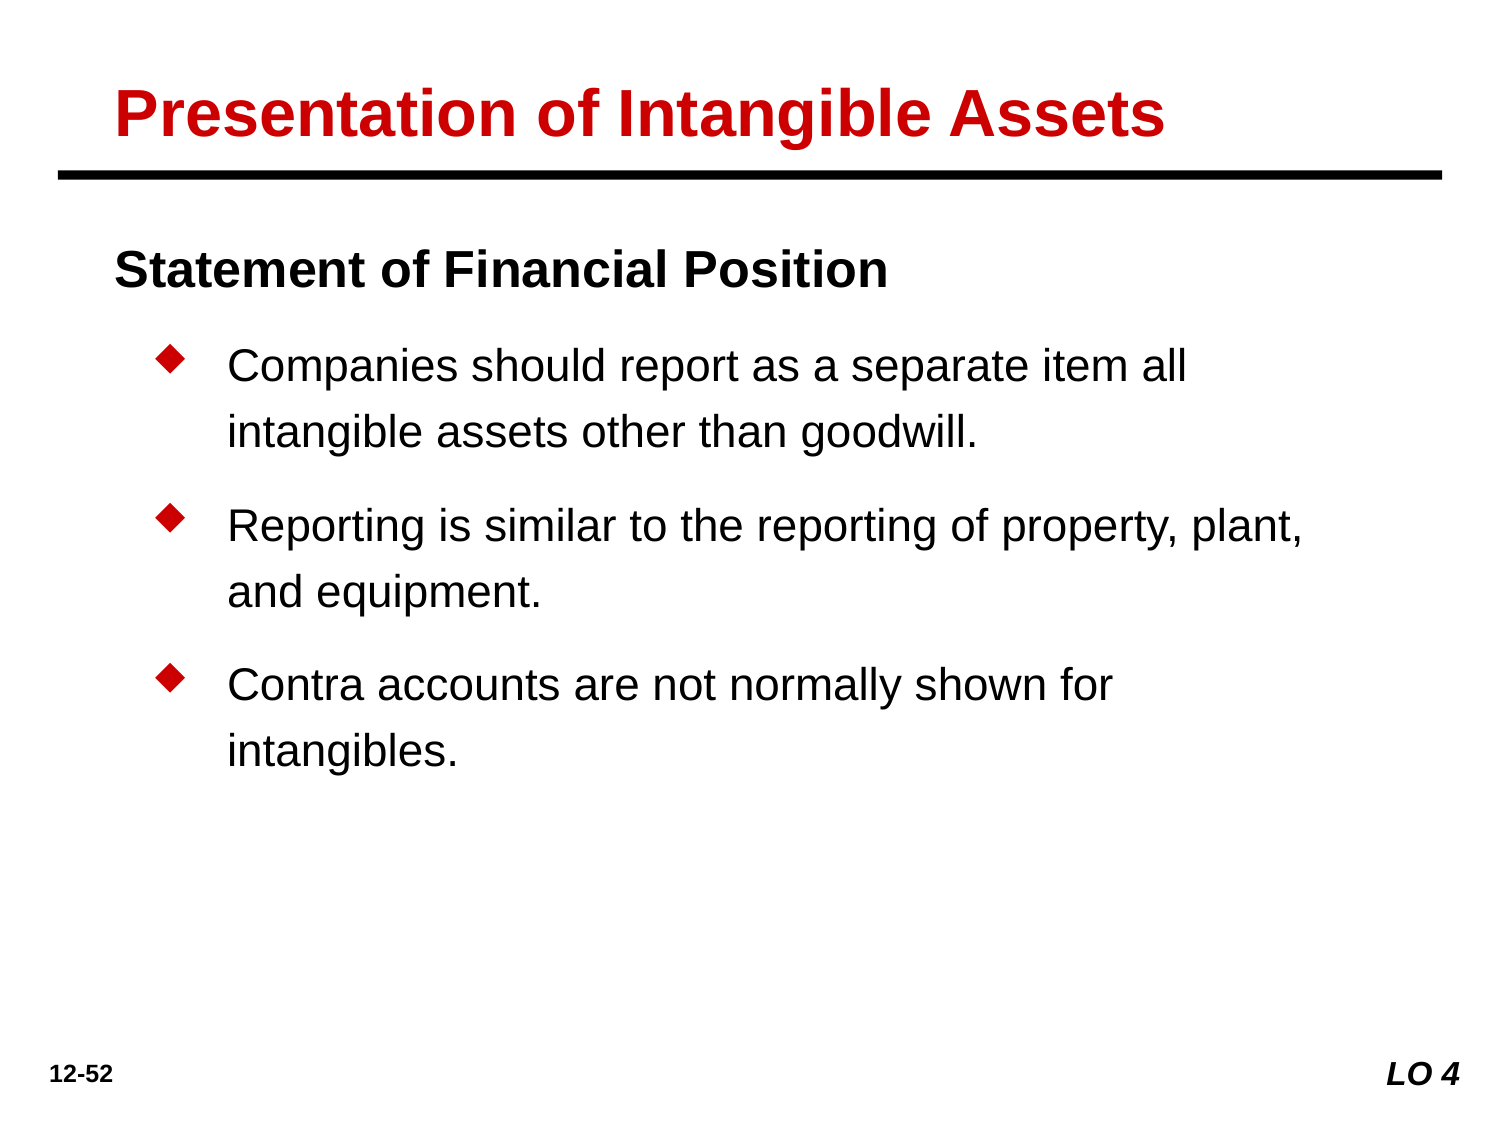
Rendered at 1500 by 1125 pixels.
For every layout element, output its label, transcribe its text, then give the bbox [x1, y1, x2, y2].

text_box Presentation of Intangible Assets [99, 62, 1425, 155]
text_box LO 4 [1324, 1044, 1475, 1100]
text_box Statement of Financial Position Companies should report as a separate item all intangible assets other than goodwill. Reporting is similar to the reporting of property, plant, and equipment. Contra accounts are not normally shown for intangibles. [99, 215, 1363, 784]
